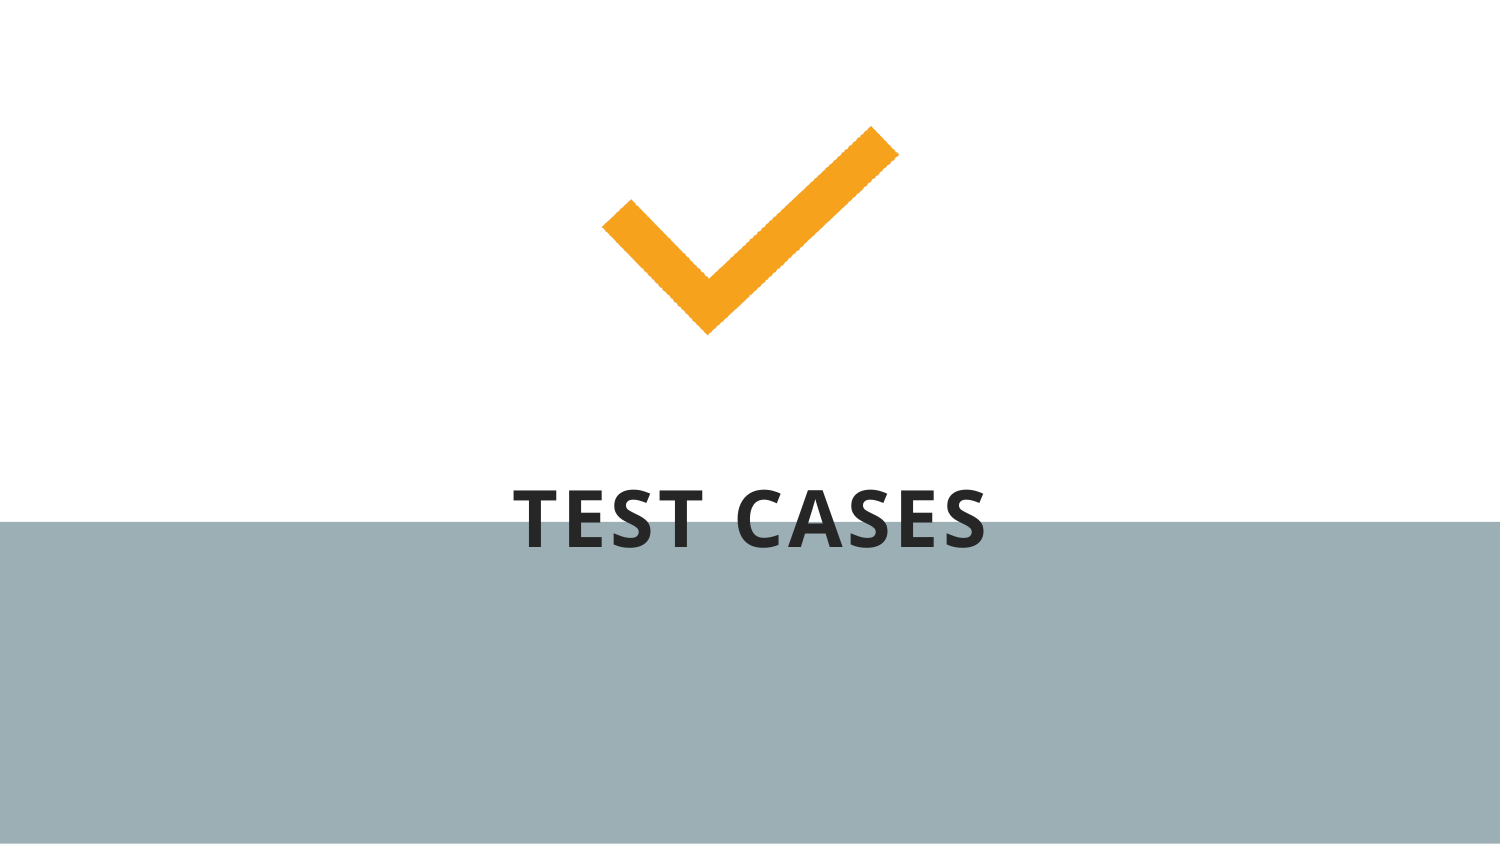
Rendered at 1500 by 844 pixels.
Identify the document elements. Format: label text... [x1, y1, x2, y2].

text_box [0, 0, 1500, 521]
picture [598, 78, 902, 381]
text_box [0, 521, 1500, 844]
text_box Test Cases [196, 420, 1304, 624]
